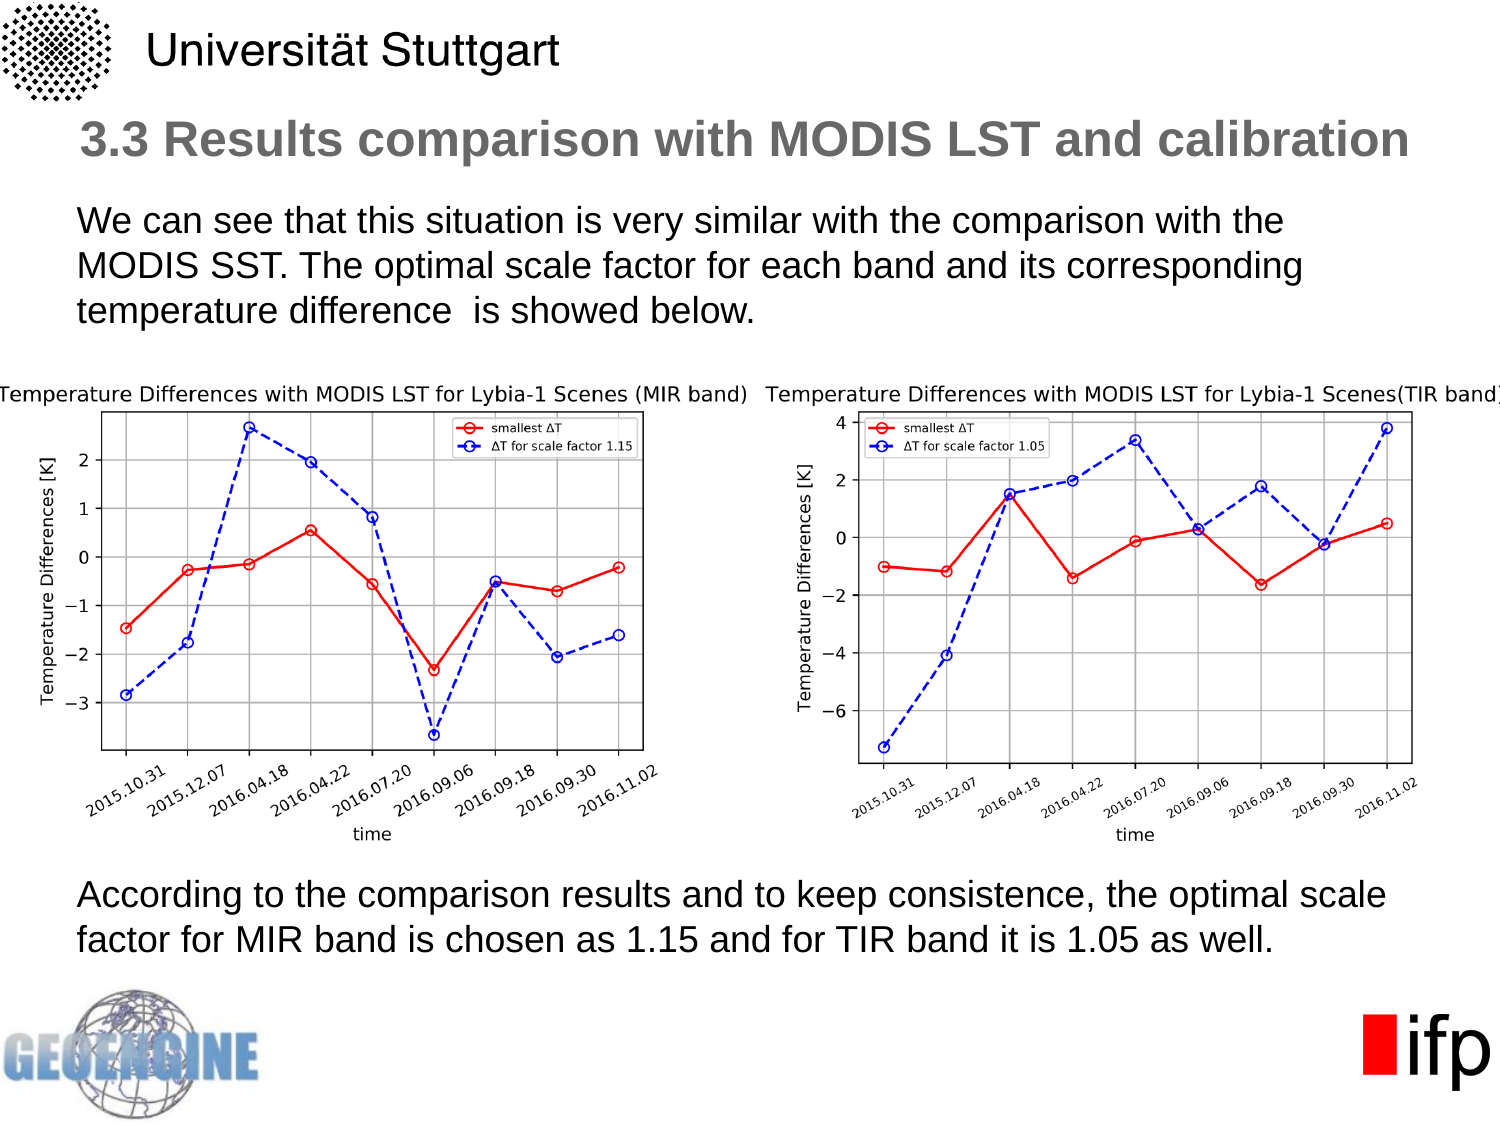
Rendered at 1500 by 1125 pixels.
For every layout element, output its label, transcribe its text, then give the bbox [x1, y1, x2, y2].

text_box According to the comparison results and to keep consistence, the optimal scale factor for MIR band is chosen as 1.15 and for TIR band it is 1.05 as well. [76, 869, 1418, 976]
picture [0, 365, 746, 865]
picture [761, 365, 1500, 865]
picture [0, 2, 568, 103]
title 3.3 Results comparison with MODIS LST and calibration [79, 106, 1421, 185]
picture [0, 978, 266, 1125]
picture [1352, 978, 1500, 1125]
